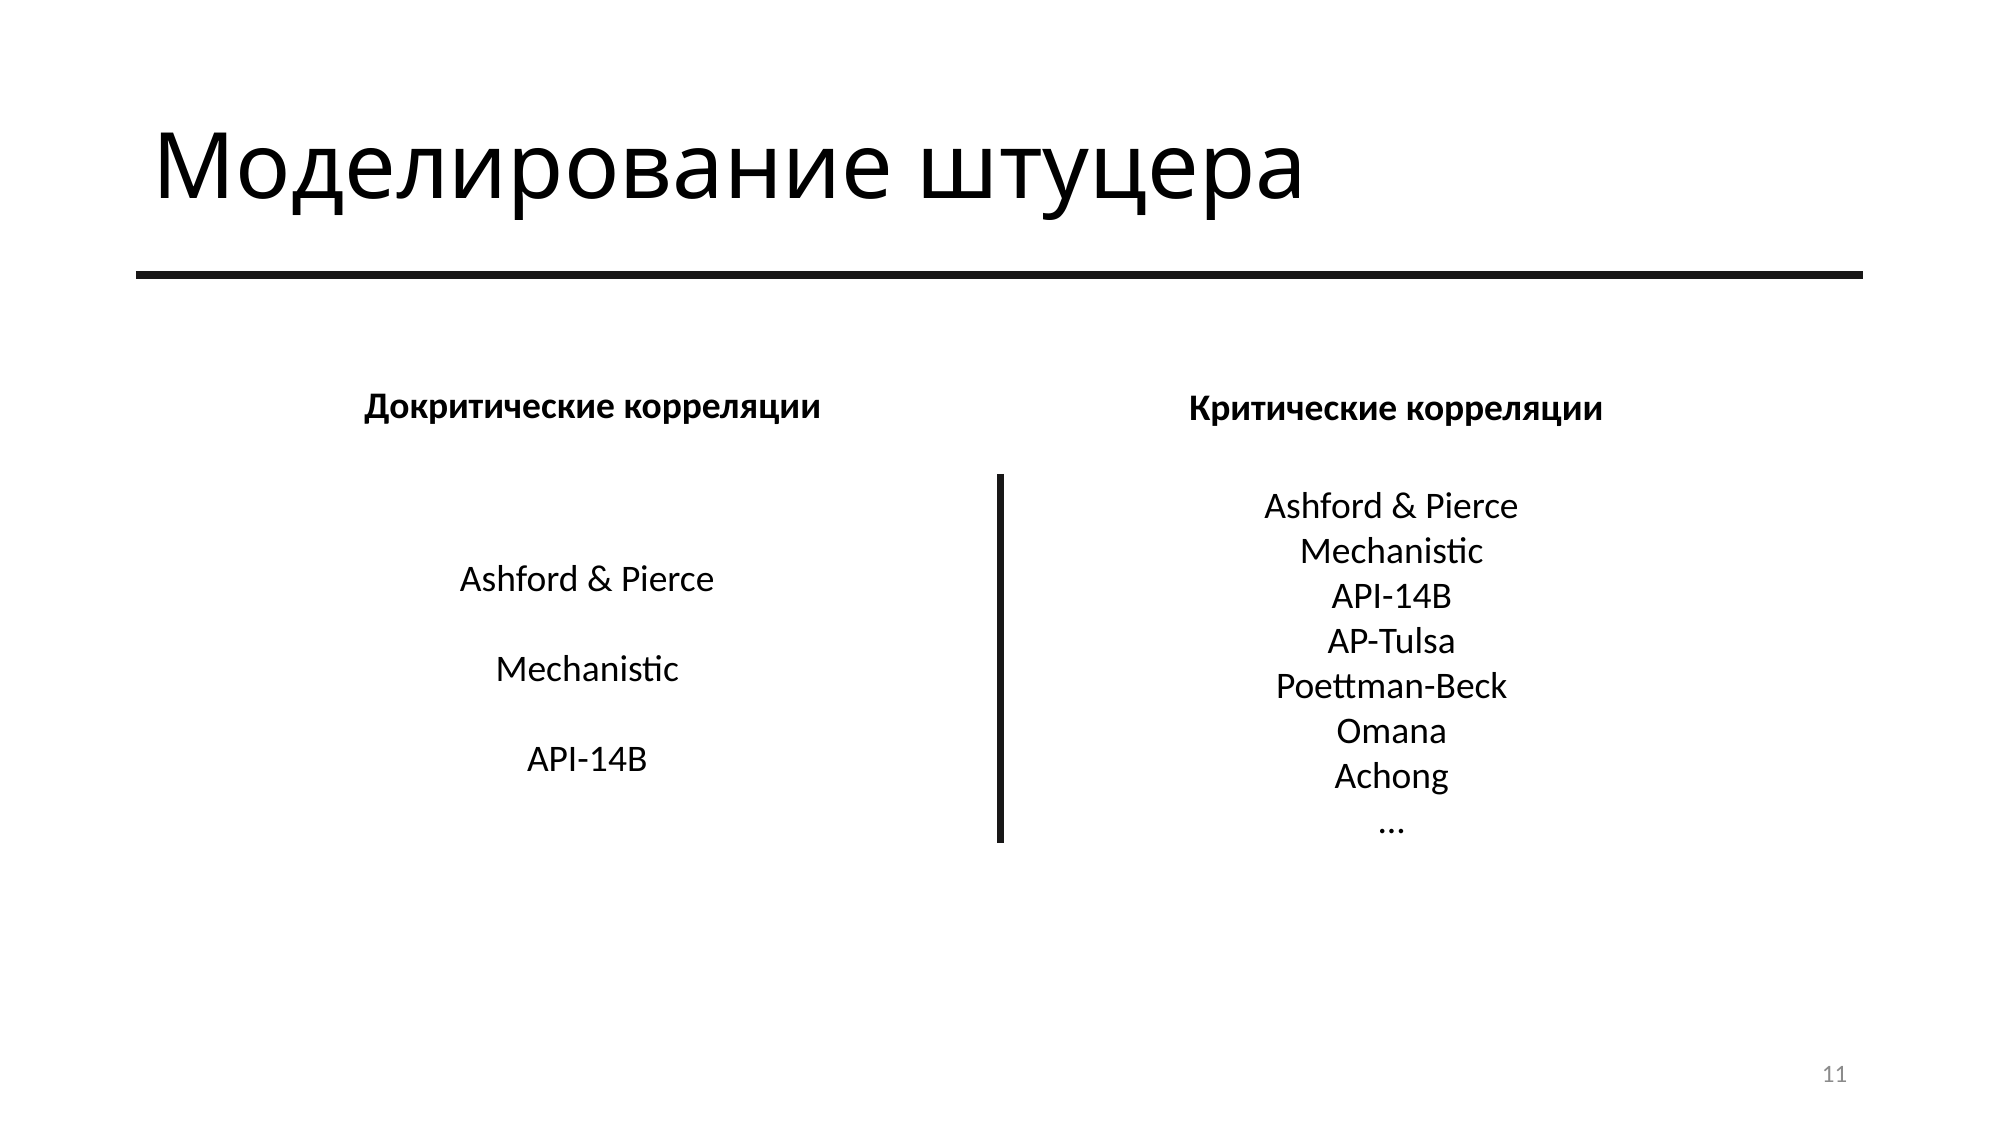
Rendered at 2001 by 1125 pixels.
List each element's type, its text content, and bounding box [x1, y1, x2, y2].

text_box Докритические корреляции [349, 374, 837, 434]
text_box Ashford & Pierce Mechanistic API-14B AP-Tulsa Poettman-Beck Omana Achong ... [1249, 473, 1535, 849]
title Моделирование штуцера [137, 59, 1863, 271]
text_box Ashford & Pierce Mechanistic API-14B [445, 546, 730, 787]
text_box Критические корреляции [1174, 375, 1619, 436]
slide_number 11 [1412, 1042, 1863, 1103]
